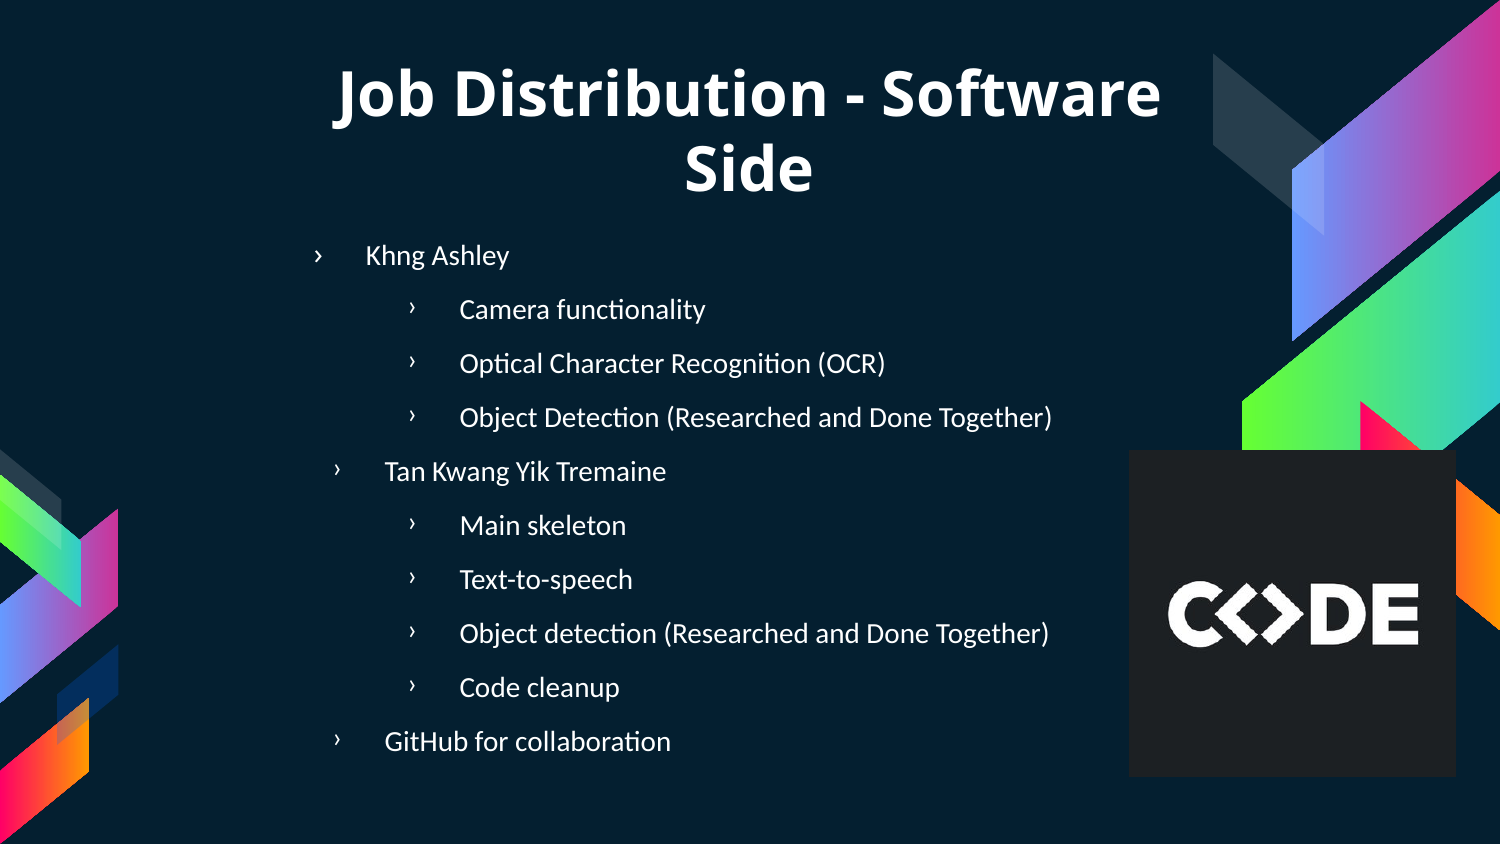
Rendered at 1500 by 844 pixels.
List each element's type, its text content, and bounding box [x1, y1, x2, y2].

title Job Distribution - Software Side [260, 114, 1240, 219]
picture [1128, 449, 1456, 777]
list Khng Ashley Camera functionality Optical Character Recognition (OCR) Object Detection (Researched and Done Together) Tan Kwang Yik Tremaine Main skeleton Text-to-speech Object detection (Researched and Done Together) Code cleanup GitHub for collaboration [294, 218, 1206, 799]
